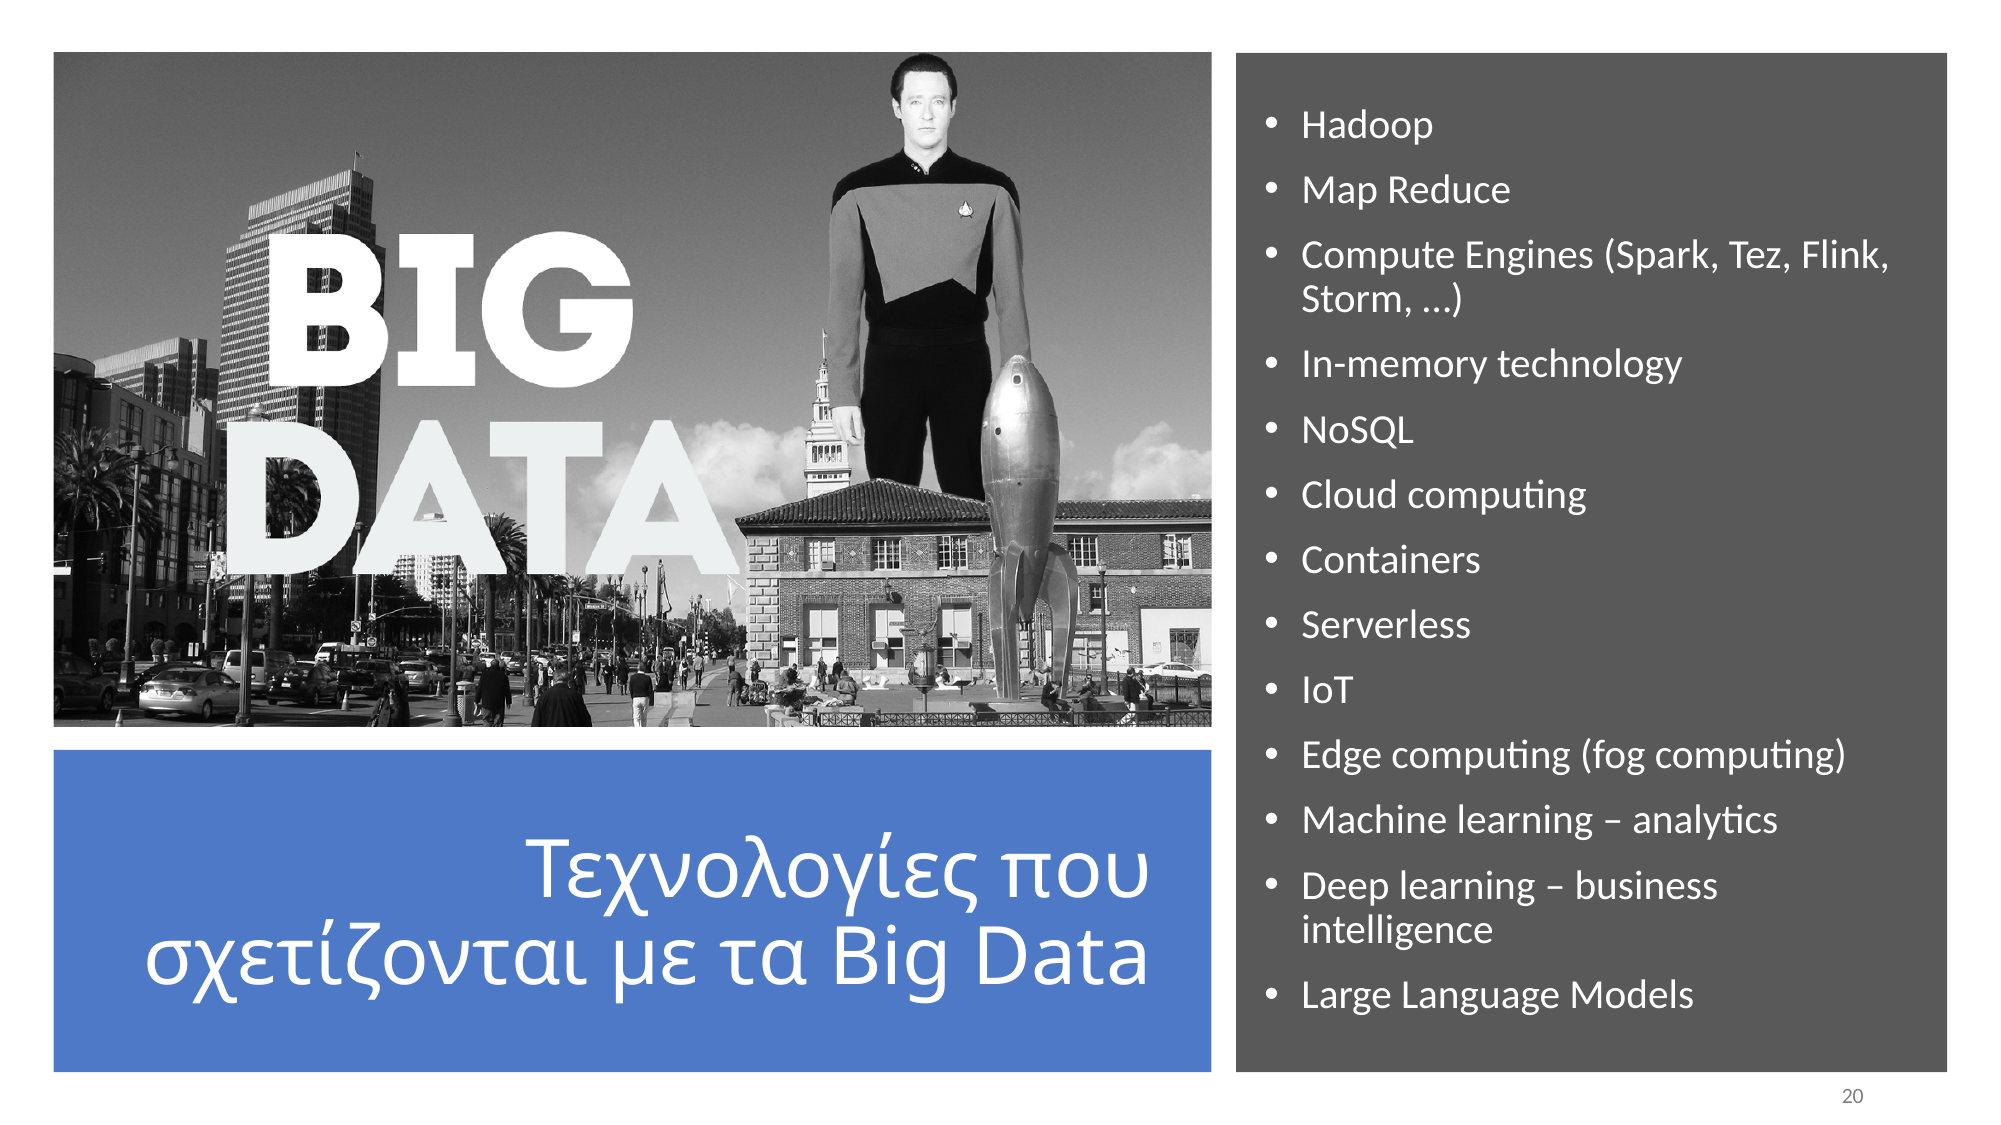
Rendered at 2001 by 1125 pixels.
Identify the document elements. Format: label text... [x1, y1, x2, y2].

title Τεχνολογίες που σχετίζονται με τα Big Data [85, 782, 1168, 1049]
list Hadoop Map Reduce Compute Engines (Spark, Tez, Flink, Storm, …) In-memory technology NoSQL Cloud computing Containers Serverless IoT Edge computing (fog computing) Machine learning – analytics Deep learning – business intelligence Large Language Models [1249, 92, 1927, 1028]
text_box [1235, 52, 1948, 1073]
slide_number 20 [1719, 1072, 1879, 1117]
text_box [53, 749, 1212, 1073]
picture [53, 52, 1212, 727]
